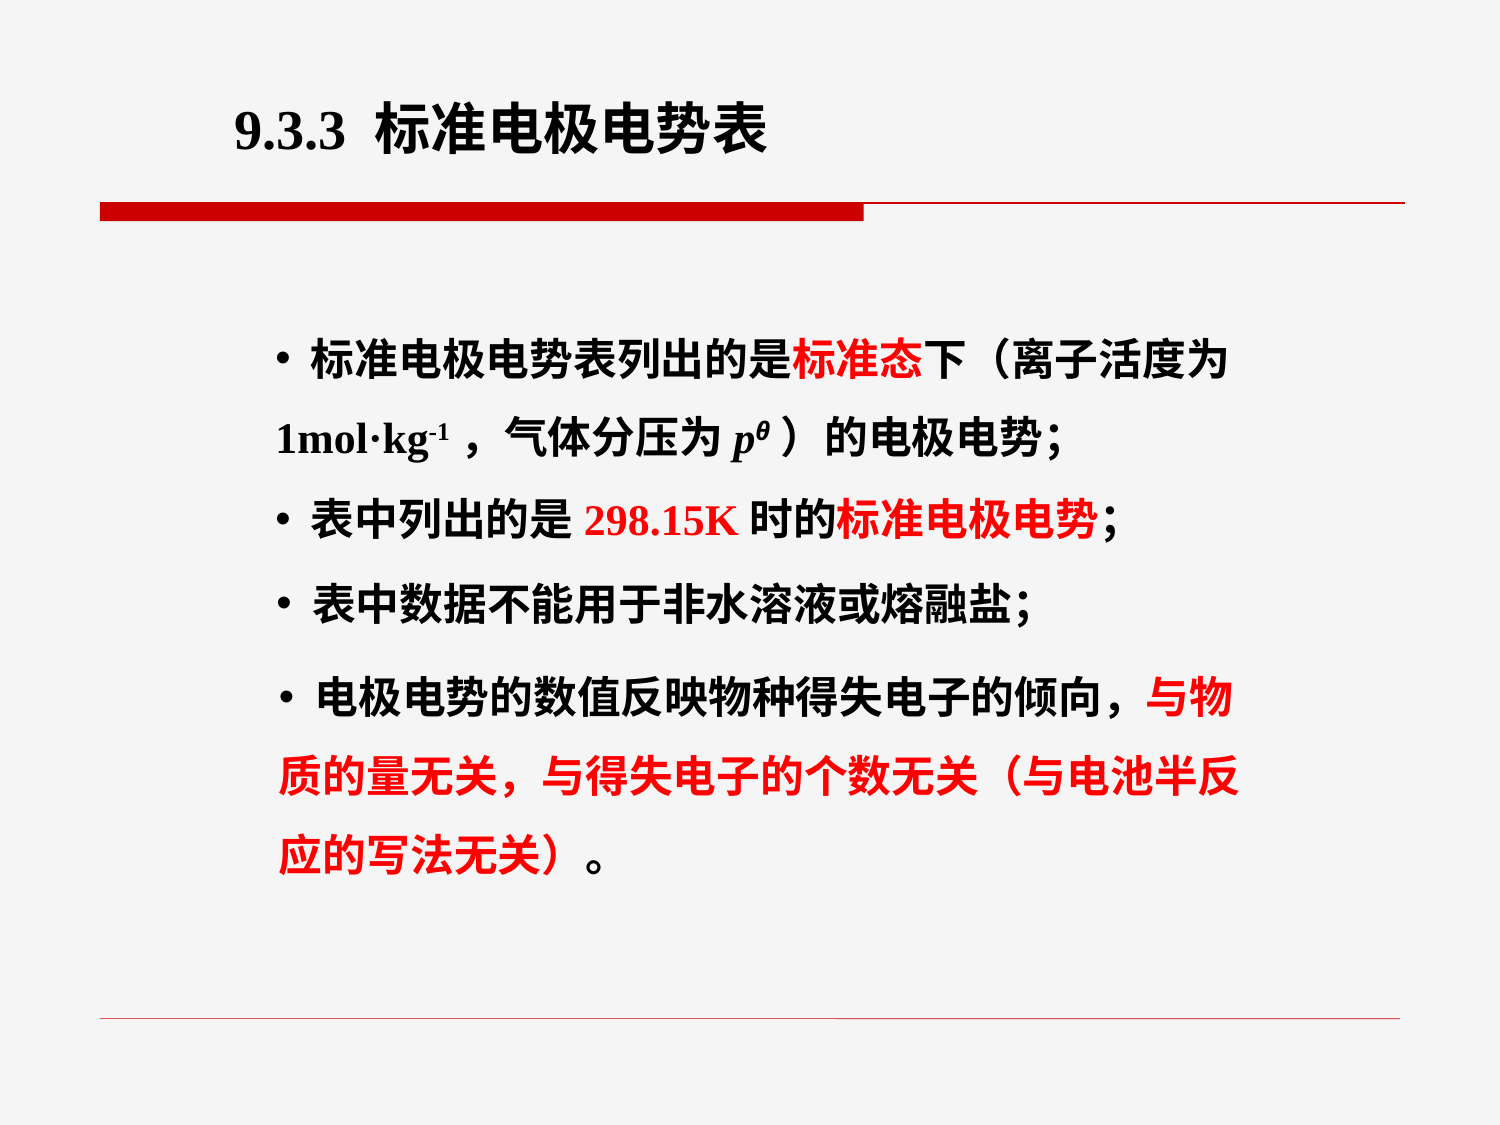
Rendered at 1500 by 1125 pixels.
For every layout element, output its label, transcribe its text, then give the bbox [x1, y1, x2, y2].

text_box 表中列出的是298.15K时的标准电极电势； [260, 484, 1230, 552]
text_box 电极电势的数值反映物种得失电子的倾向，与物质的量无关，与得失电子的个数无关（与电池半反应的写法无关）。 [264, 636, 1268, 888]
text_box 9.3.3 标准电极电势表 [219, 85, 1212, 169]
text_box 标准电极电势表列出的是标准态下（离子活度为1mol·kg-1，气体分压为pθ）的电极电势； [260, 297, 1268, 470]
text_box 表中数据不能用于非水溶液或熔融盐； [261, 569, 1231, 637]
